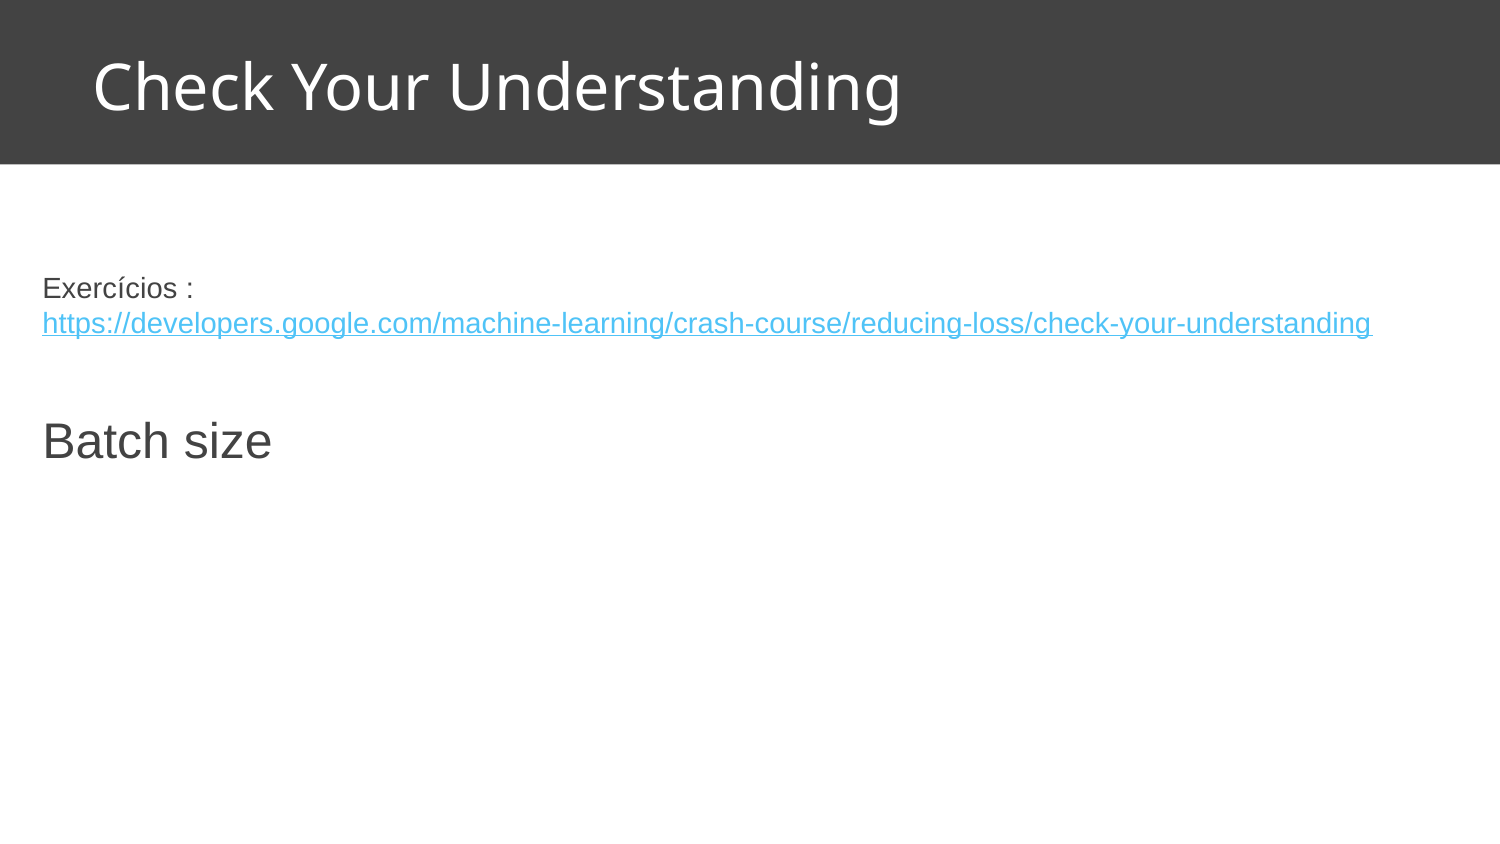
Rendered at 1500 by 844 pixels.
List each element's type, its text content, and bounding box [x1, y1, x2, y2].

title Check Your Understanding [77, 21, 1427, 148]
text_box Exercícios : https://developers.google.com/machine-learning/crash-course/reducing-loss/check-your-understanding Batch size [27, 254, 1466, 803]
